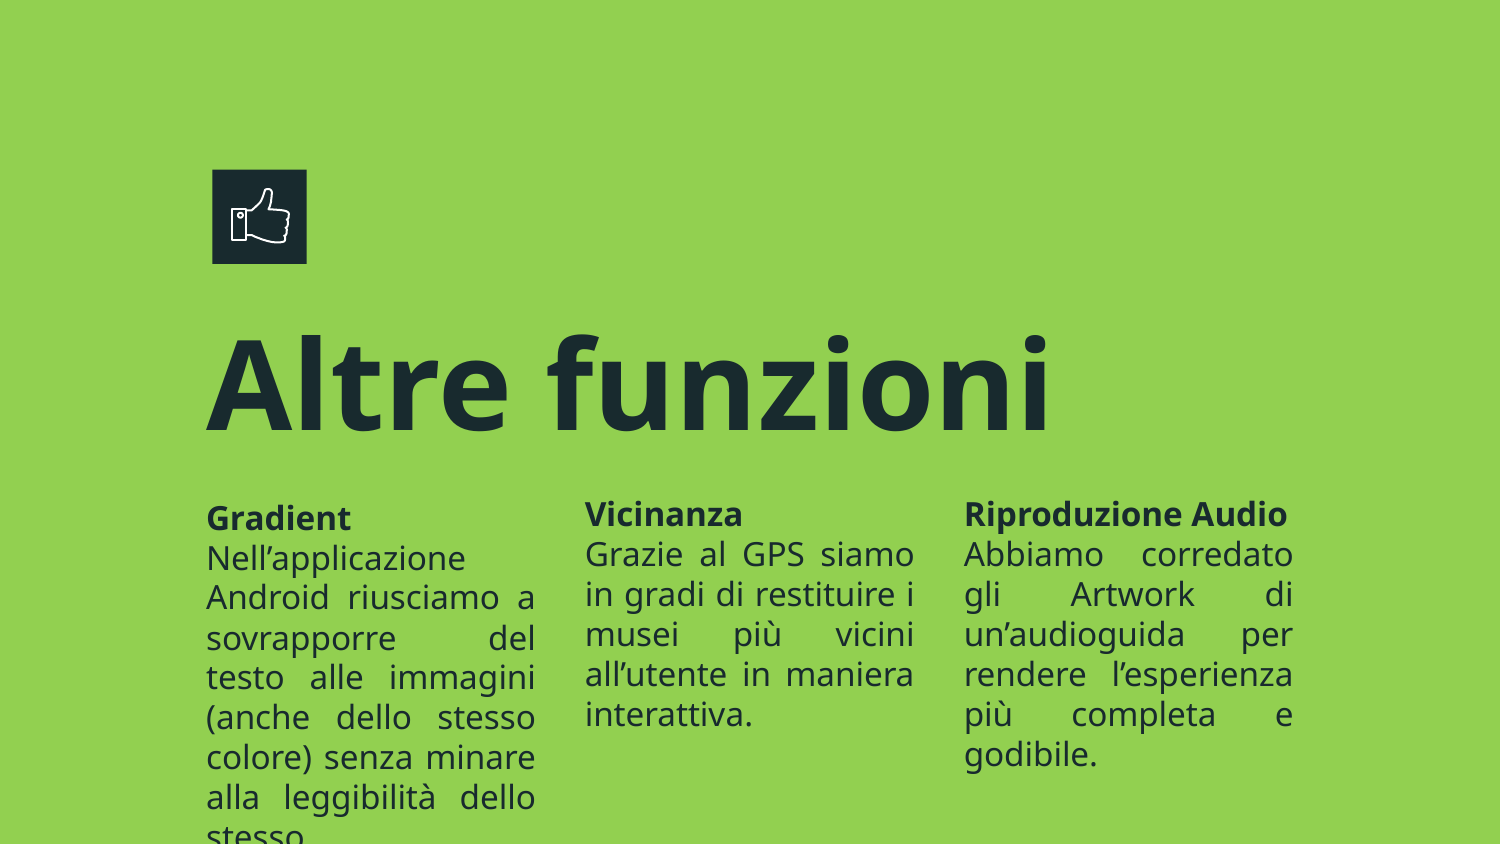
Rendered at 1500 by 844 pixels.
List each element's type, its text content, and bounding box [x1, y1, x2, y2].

list Vicinanza Grazie al GPS siamo in gradi di restituire i musei più vicini all’utente in maniera interattiva. [569, 478, 931, 693]
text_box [231, 188, 290, 243]
title Altre funzioni [190, 290, 1407, 607]
list Riproduzione Audio Abbiamo corredato gli Artwork di un’audioguida per rendere l’esperienza più completa e godibile. [948, 478, 1309, 693]
list Gradient Nell’applicazione Android riusciamo a sovrapporre del testo alle immagini (anche dello stesso colore) senza minare alla leggibilità dello stesso [190, 481, 552, 696]
